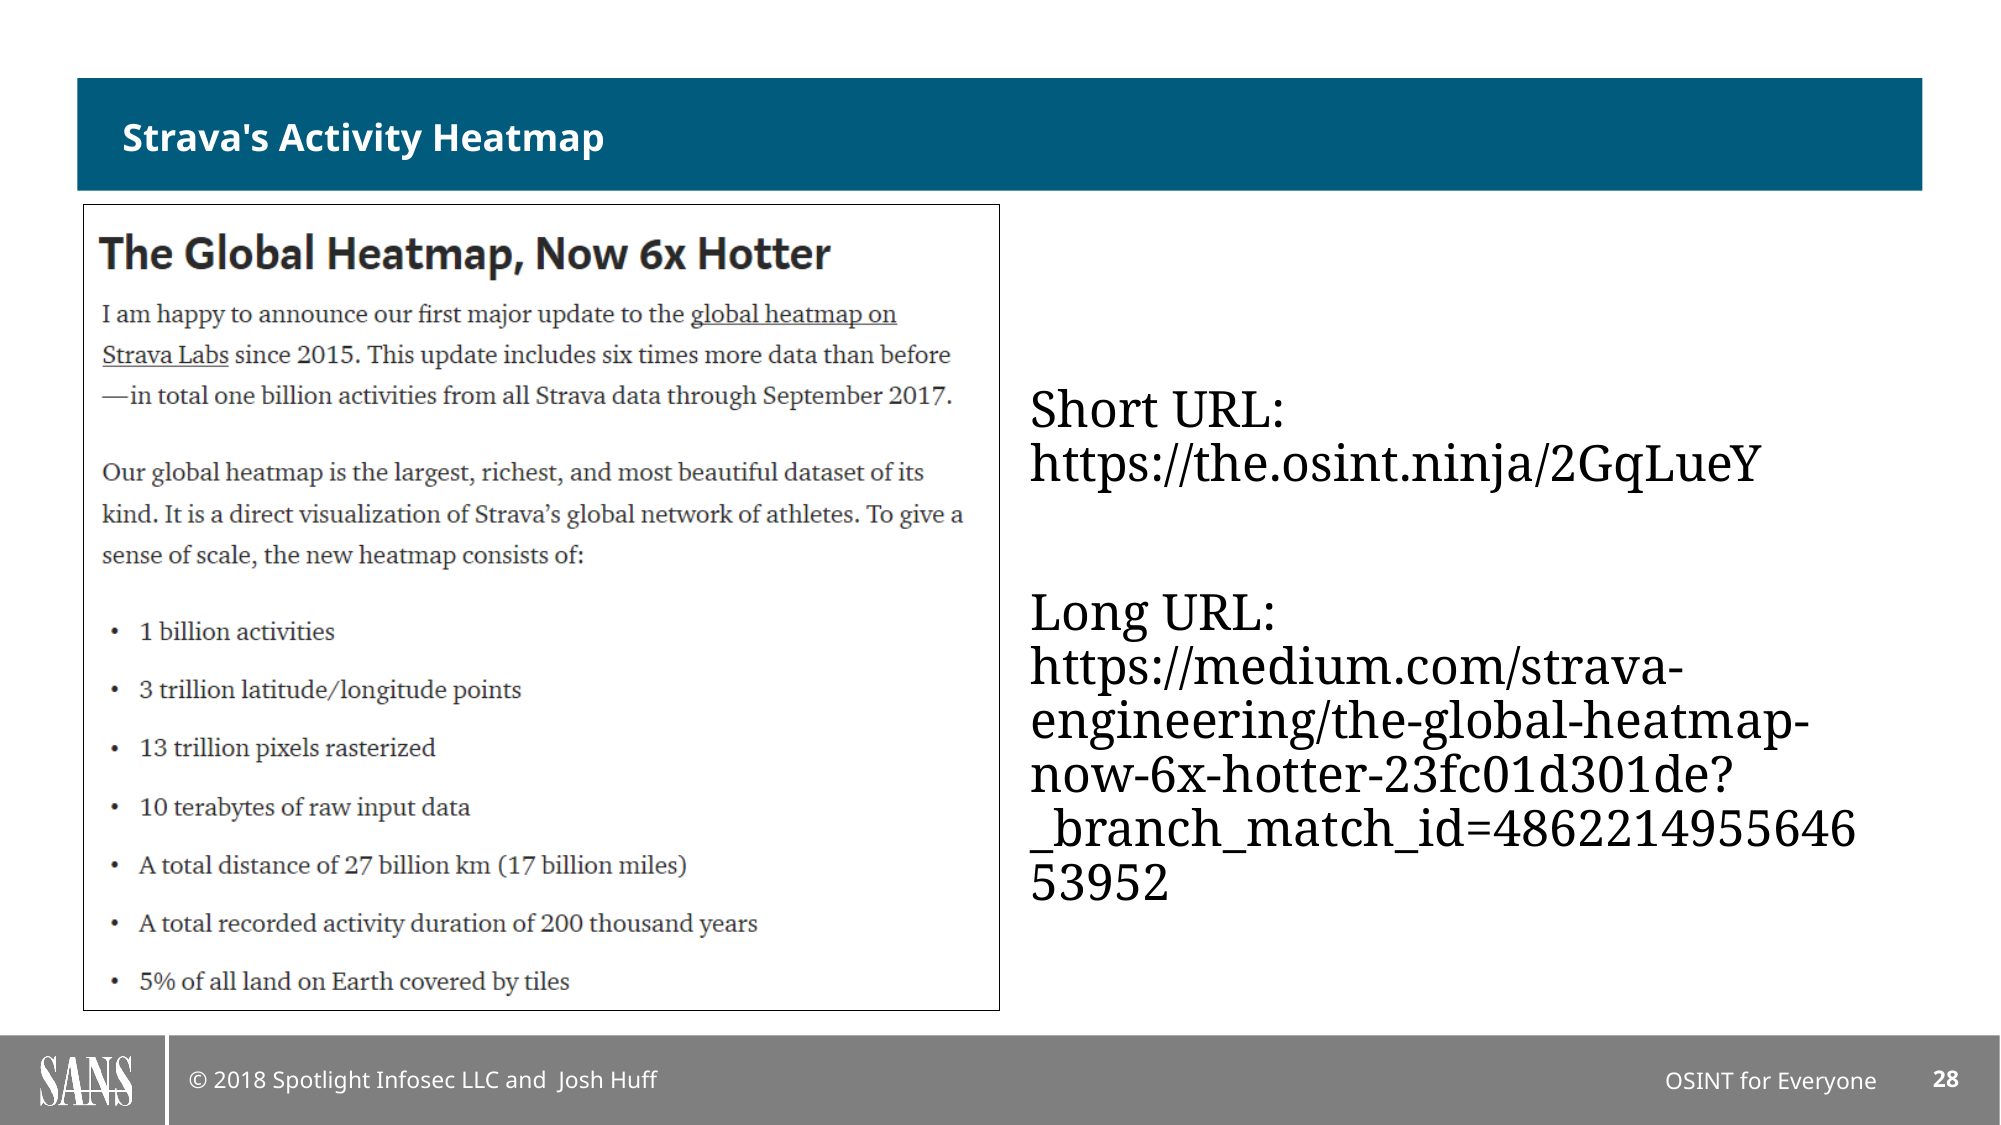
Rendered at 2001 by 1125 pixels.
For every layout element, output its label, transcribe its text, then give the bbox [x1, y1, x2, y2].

list Short URL: https://the.osint.ninja/2GqLueY Long URL: https://medium.com/strava-engineering/the-global-heatmap-now-6x-hotter-23fc01d301de?_branch_match_id=486221495564653952 [1015, 376, 1893, 839]
title Strava's Activity Heatmap [107, 78, 1893, 191]
picture [83, 204, 1000, 1011]
slide_number 28 [1892, 1035, 2000, 1125]
footer OSINT for Everyone [201, 1035, 1892, 1125]
